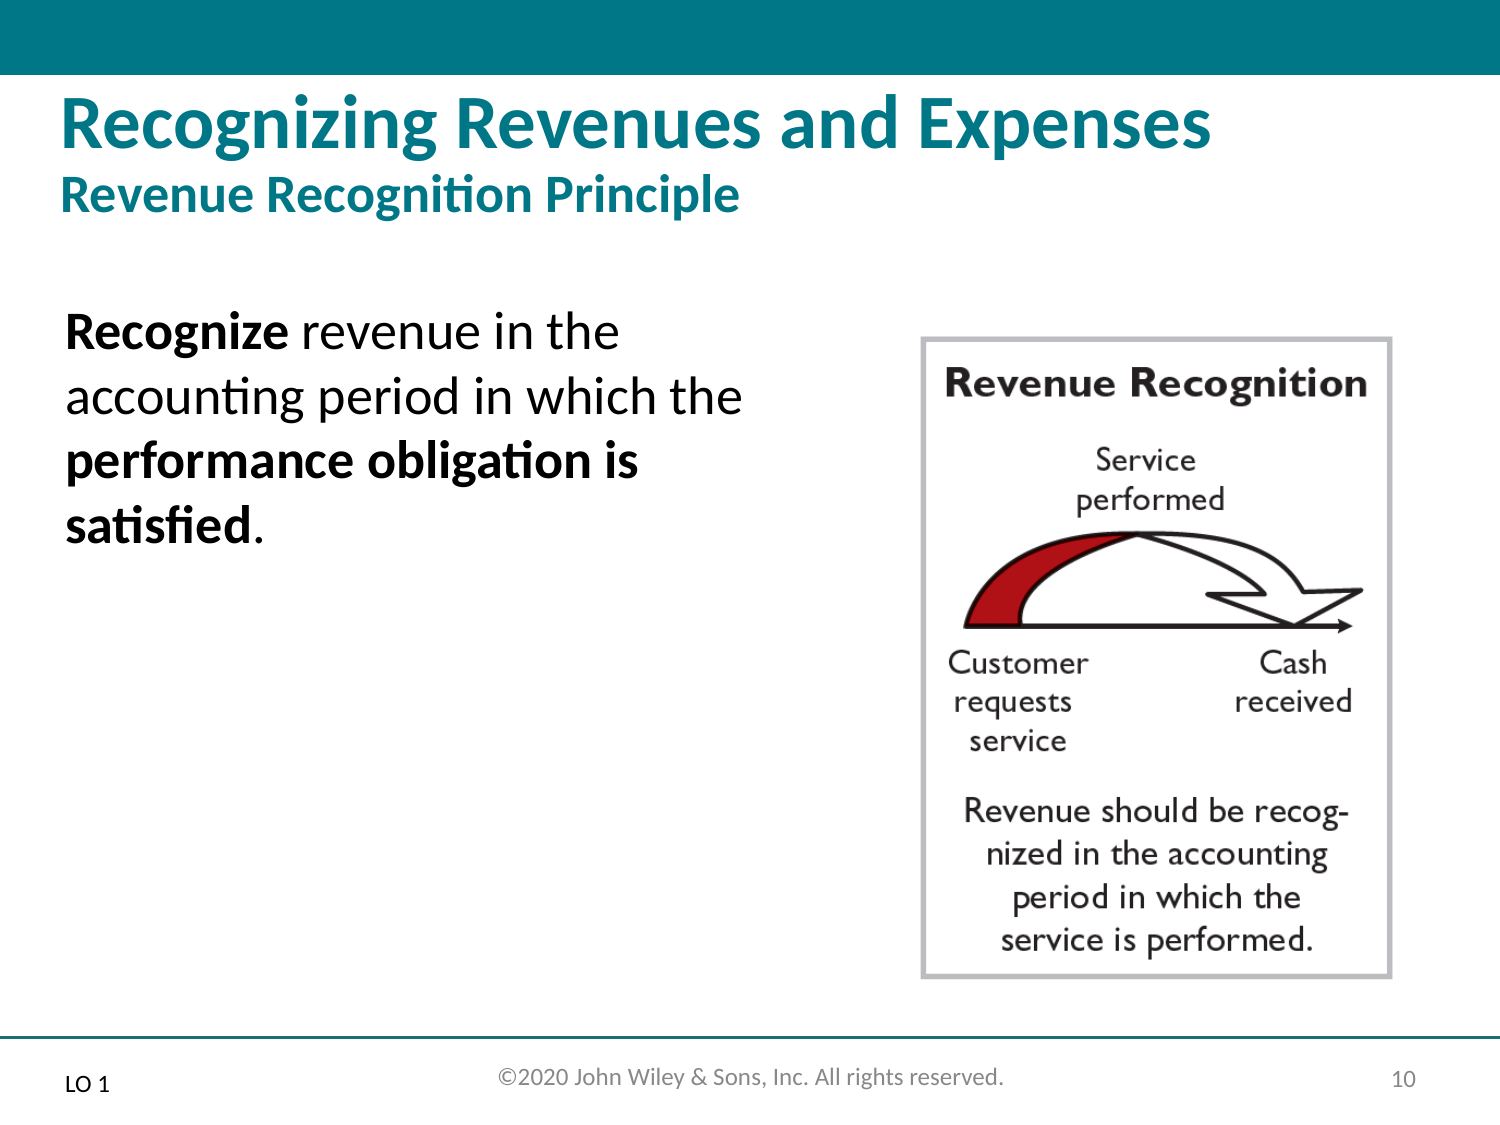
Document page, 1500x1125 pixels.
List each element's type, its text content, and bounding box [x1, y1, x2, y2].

picture [887, 306, 1411, 1000]
title Recognizing Revenues and Expenses Revenue Recognition Principle [45, 75, 1447, 235]
list Recognize revenue in the accounting period in which the performance obligation is satisfied. [50, 287, 861, 961]
list LO 1 [50, 1059, 157, 1107]
